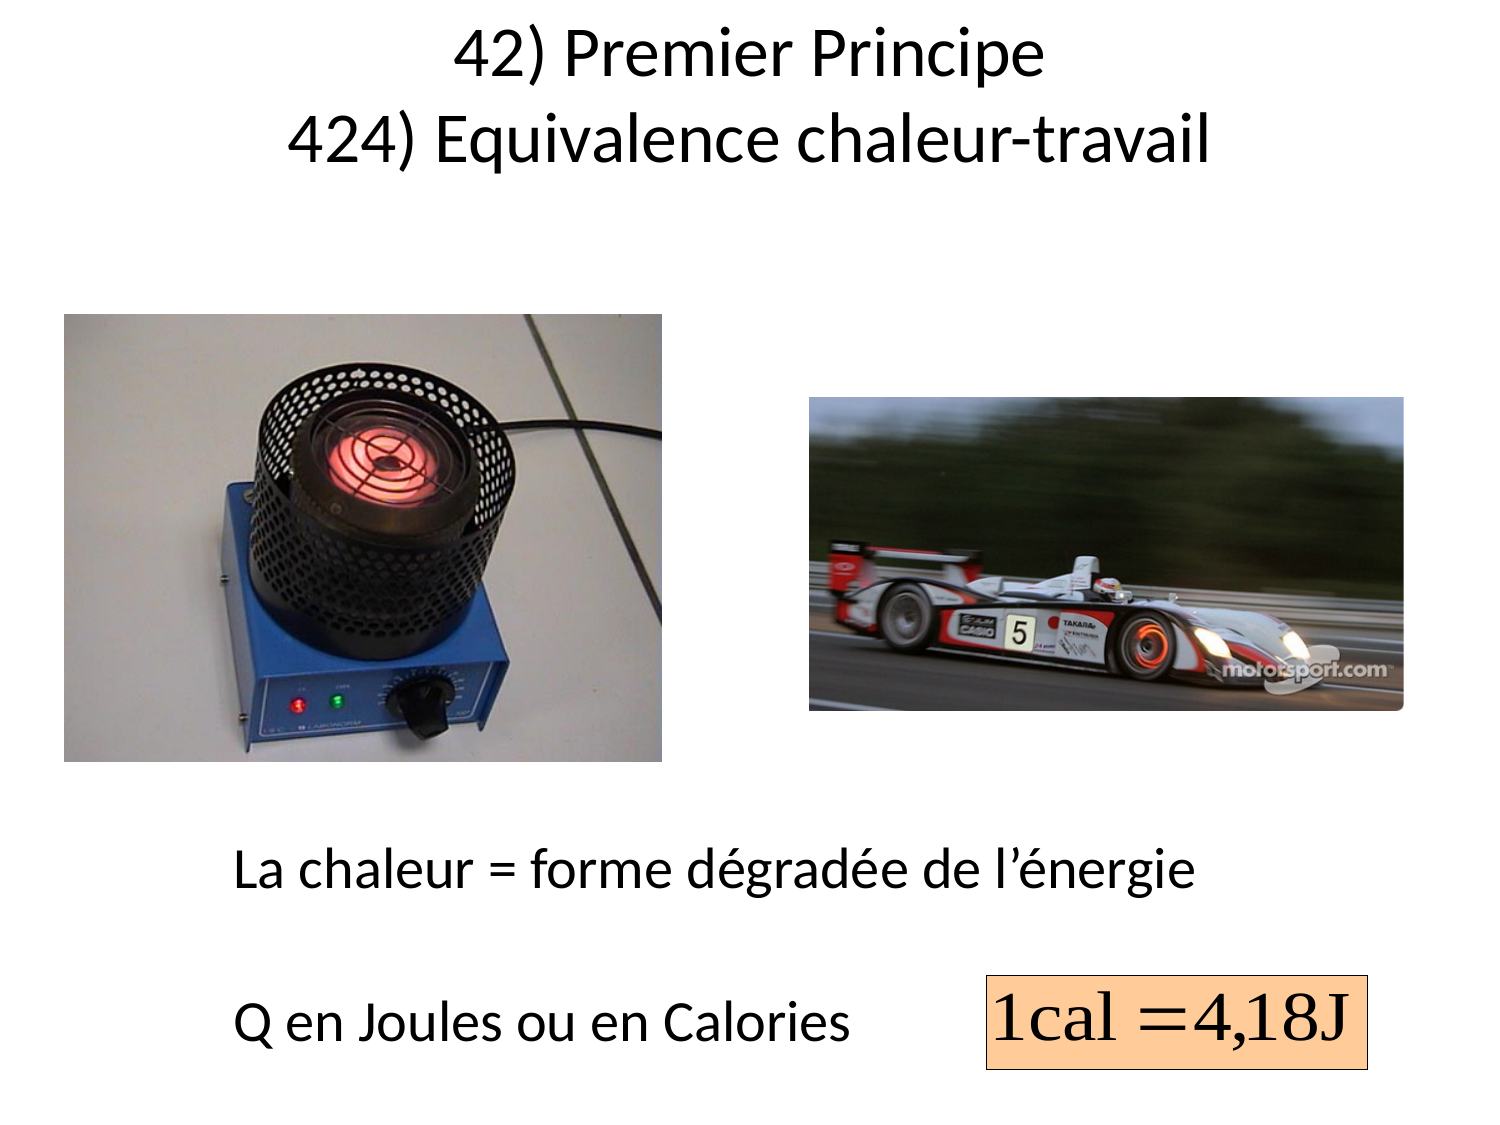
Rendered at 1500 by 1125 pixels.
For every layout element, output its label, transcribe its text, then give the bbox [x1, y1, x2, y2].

picture [64, 314, 662, 763]
text_box 42) Premier Principe 424) Equivalence chaleur-travail [74, 0, 1425, 185]
picture [808, 396, 1404, 711]
text_box Q en Joules ou en Calories [218, 975, 928, 1061]
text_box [985, 975, 1369, 1070]
text_box La chaleur = forme dégradée de l’énergie [218, 822, 1258, 908]
